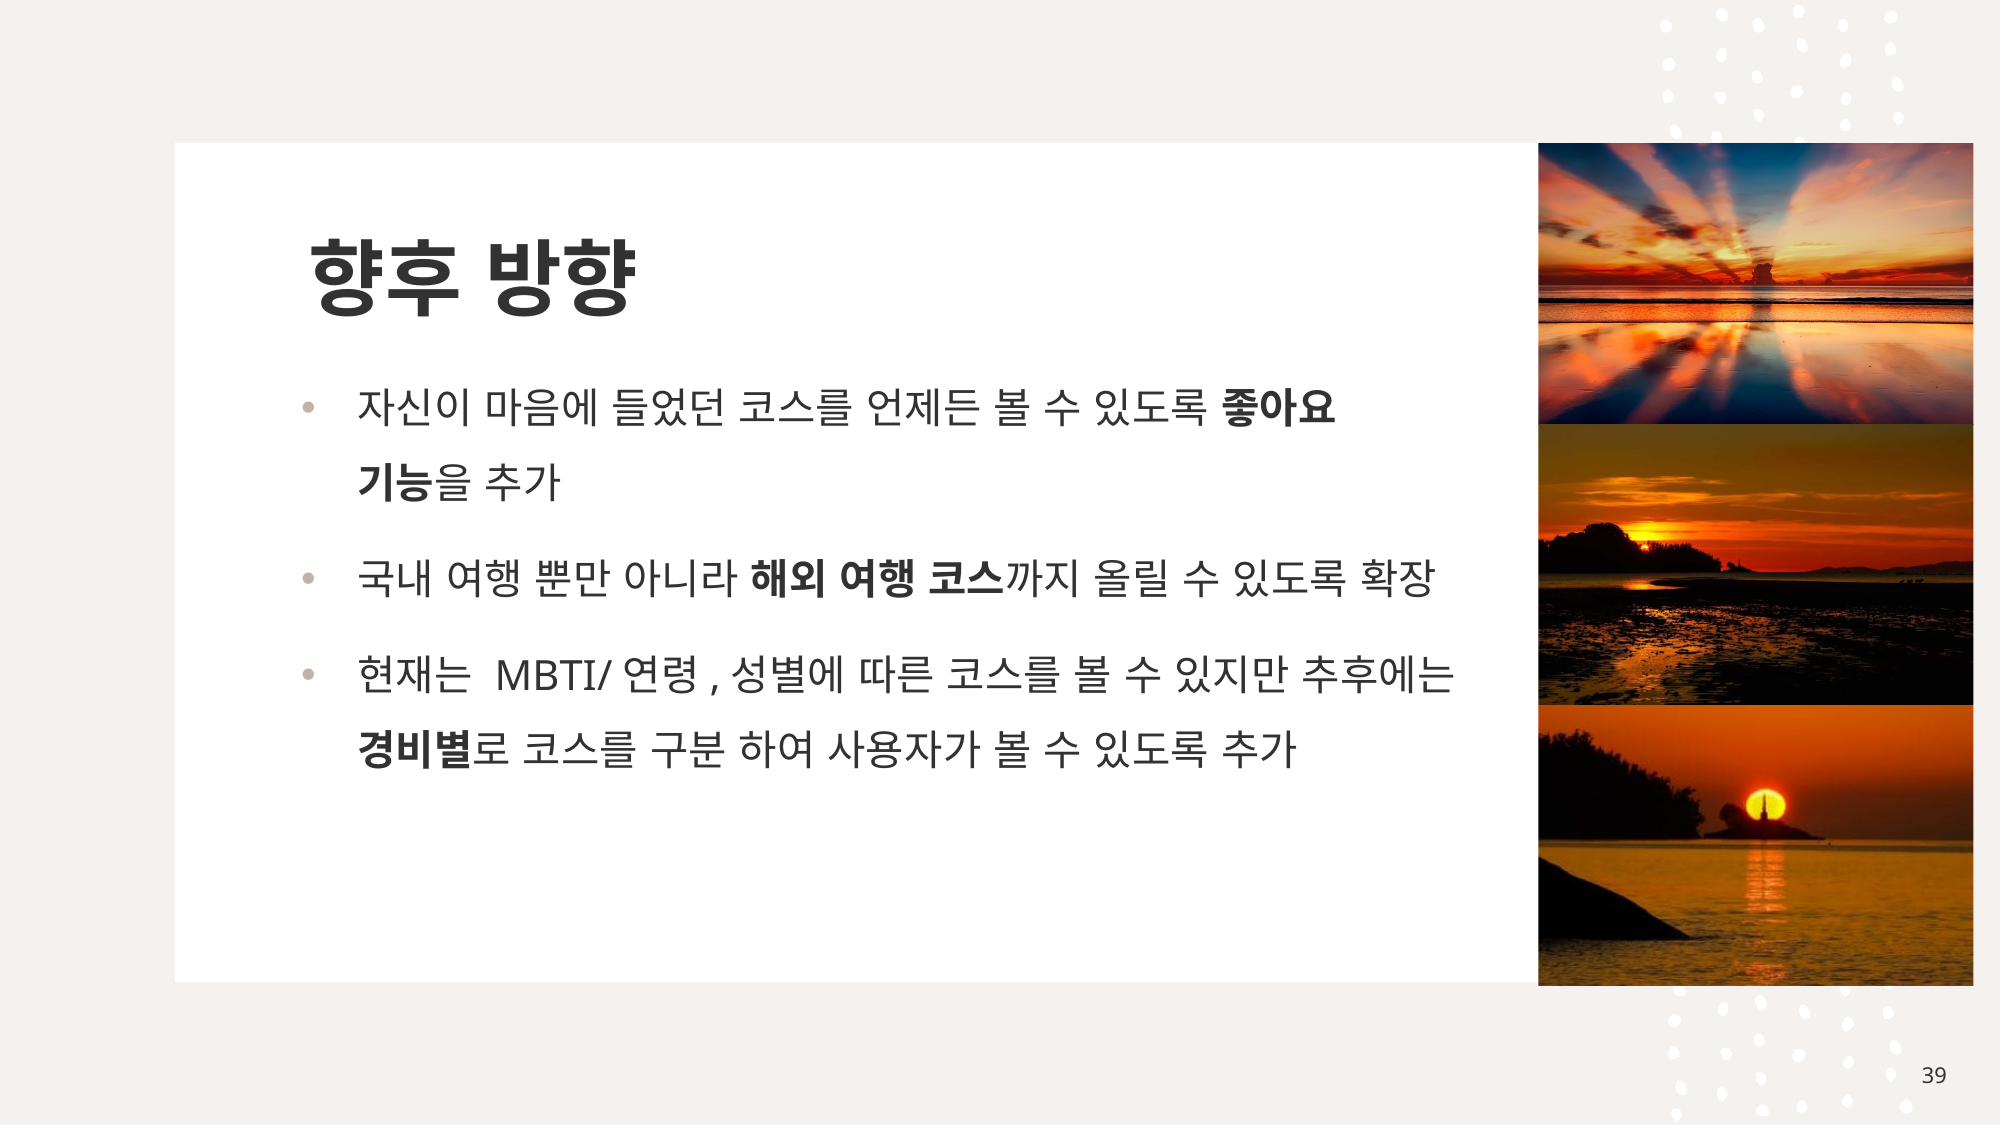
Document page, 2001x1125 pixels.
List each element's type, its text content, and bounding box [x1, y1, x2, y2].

list 자신이 마음에 들었던 코스를 언제든 볼 수 있도록 좋아요 기능을 추가 국내 여행 뿐만 아니라 해외 여행 코스까지 올릴 수 있도록 확장 현재는 MBTI/연령,성별에 따른 코스를 볼 수 있지만 추후에는 경비별로 코스를 구분 하여 사용자가 볼 수 있도록 추가 [286, 349, 1478, 955]
slide_number 39 [1879, 1046, 1962, 1107]
title 향후 방향 [293, 191, 1505, 362]
picture [1538, 143, 1974, 986]
